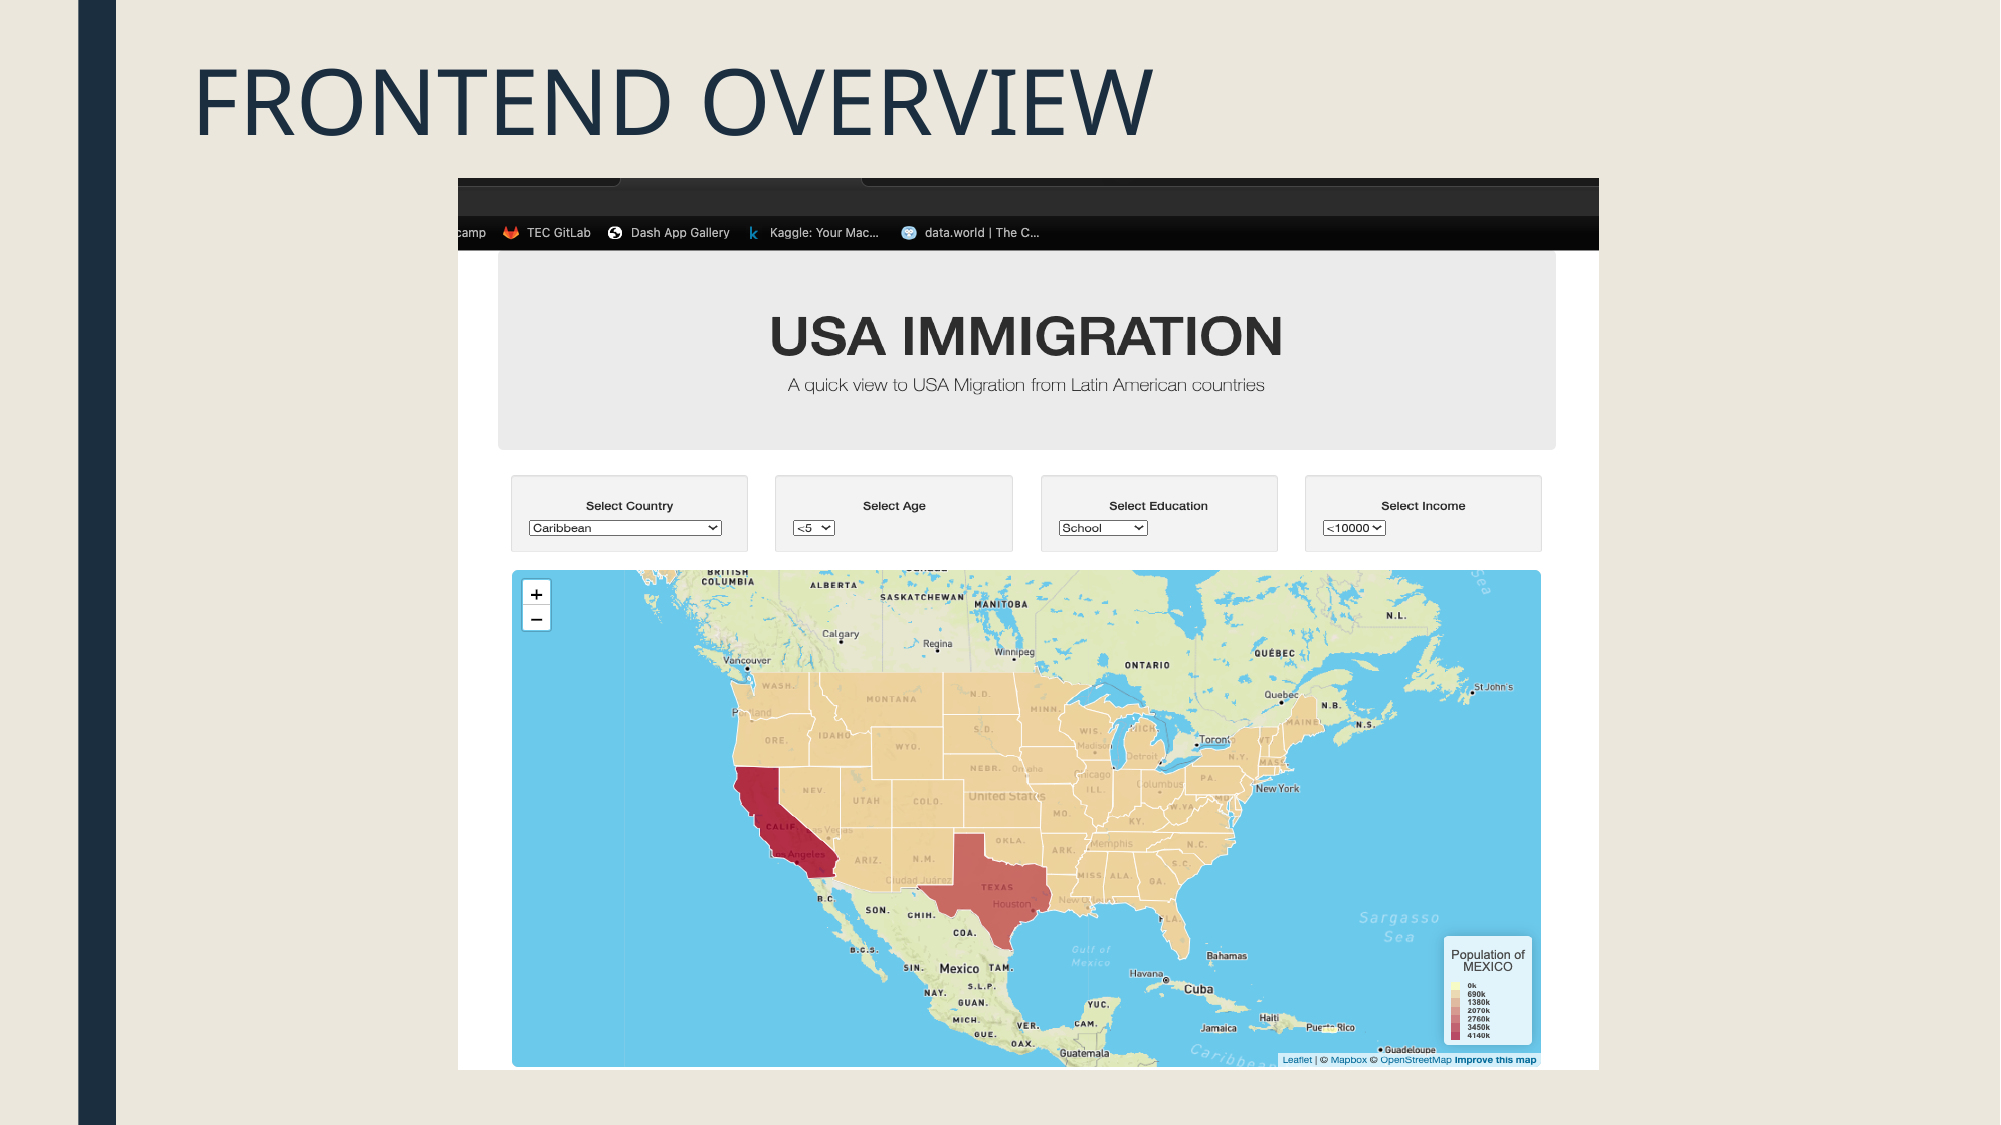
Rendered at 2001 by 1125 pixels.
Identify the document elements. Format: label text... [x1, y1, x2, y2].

picture [458, 178, 1599, 1070]
title FRONTEND OVERVIEW [176, 49, 1752, 294]
